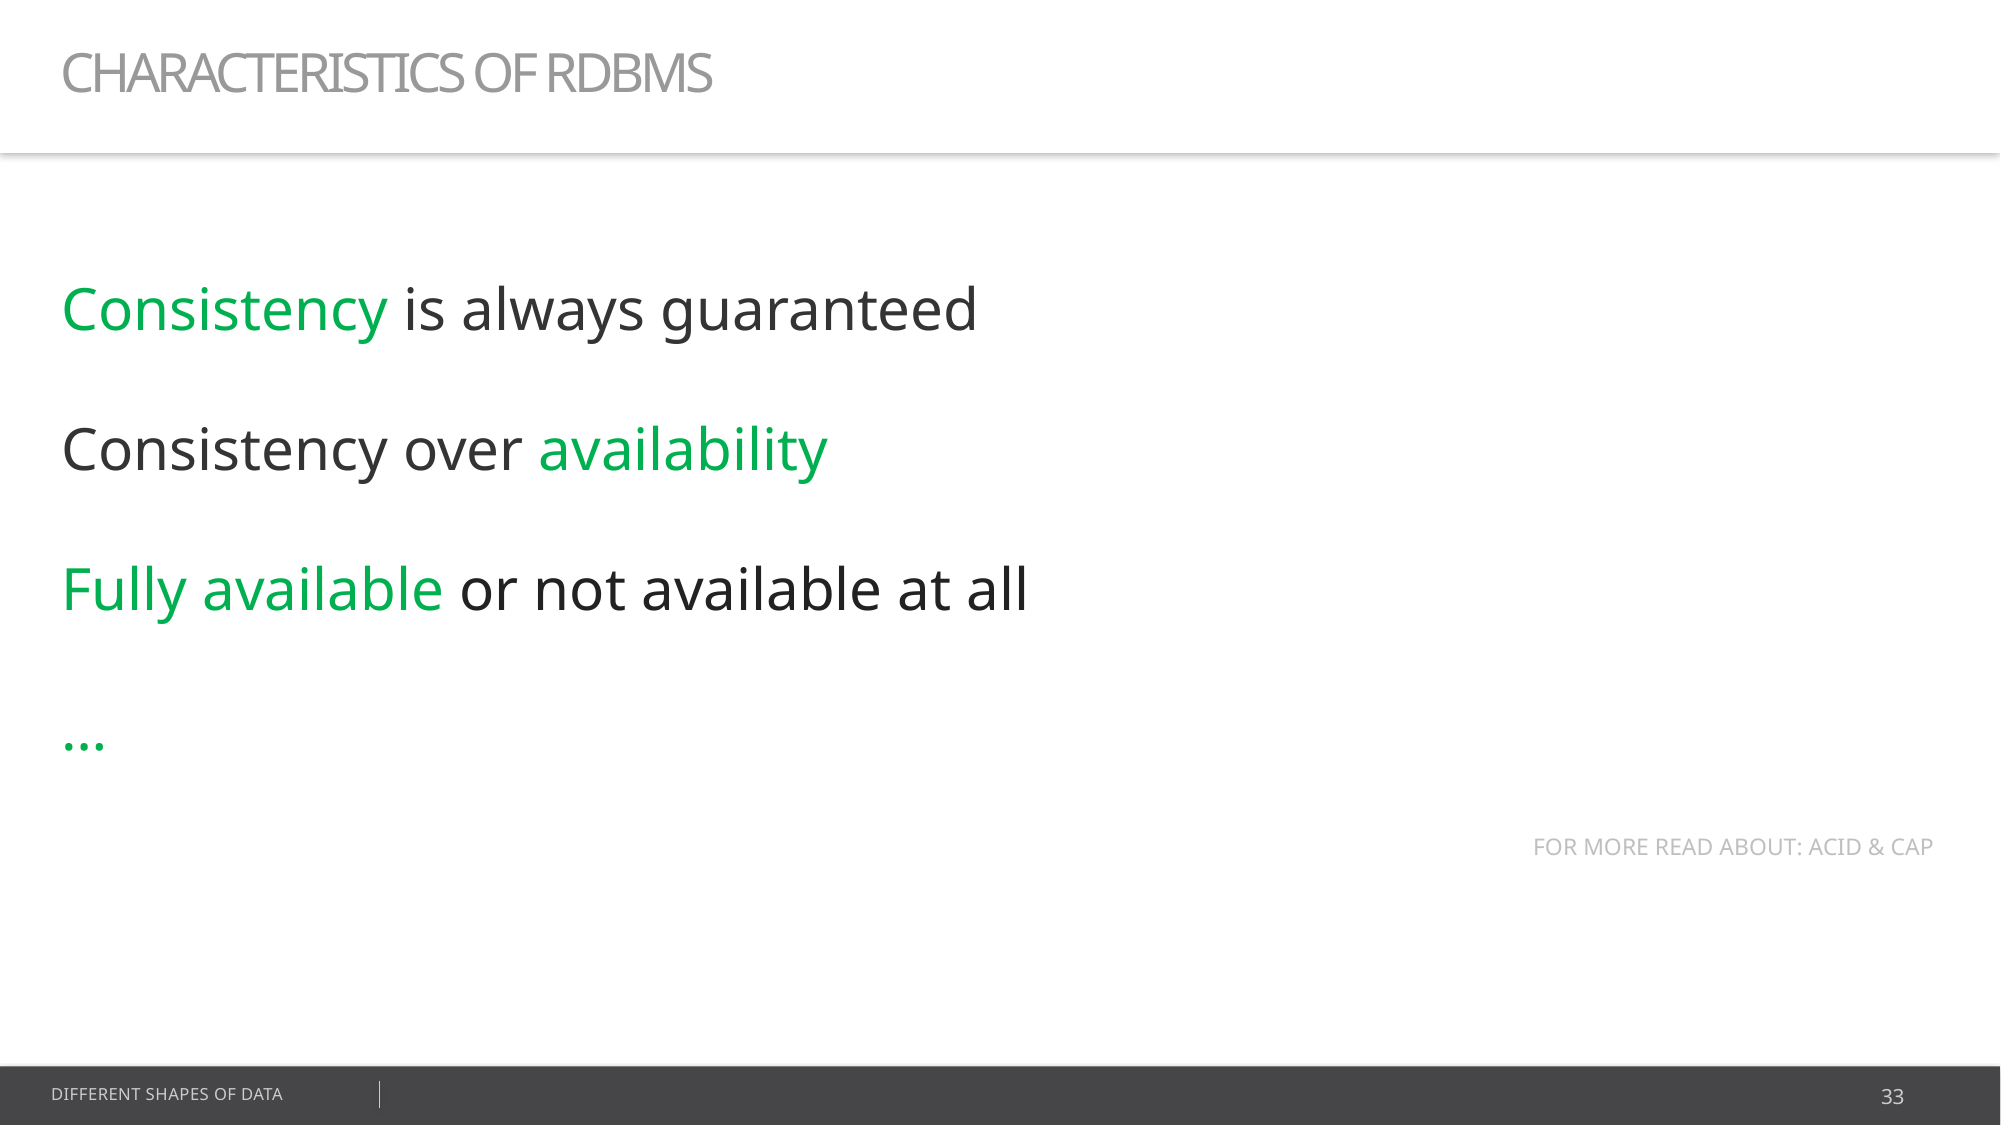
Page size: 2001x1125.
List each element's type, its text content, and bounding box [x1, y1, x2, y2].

text_box Consistency is always guaranteed Consistency over availability Fully available or not available at all … FOR MORE READ ABOUT: ACID & CAP [46, 264, 1950, 1007]
list CHARACTERISTICS OF RDBMS [0, 0, 2000, 153]
